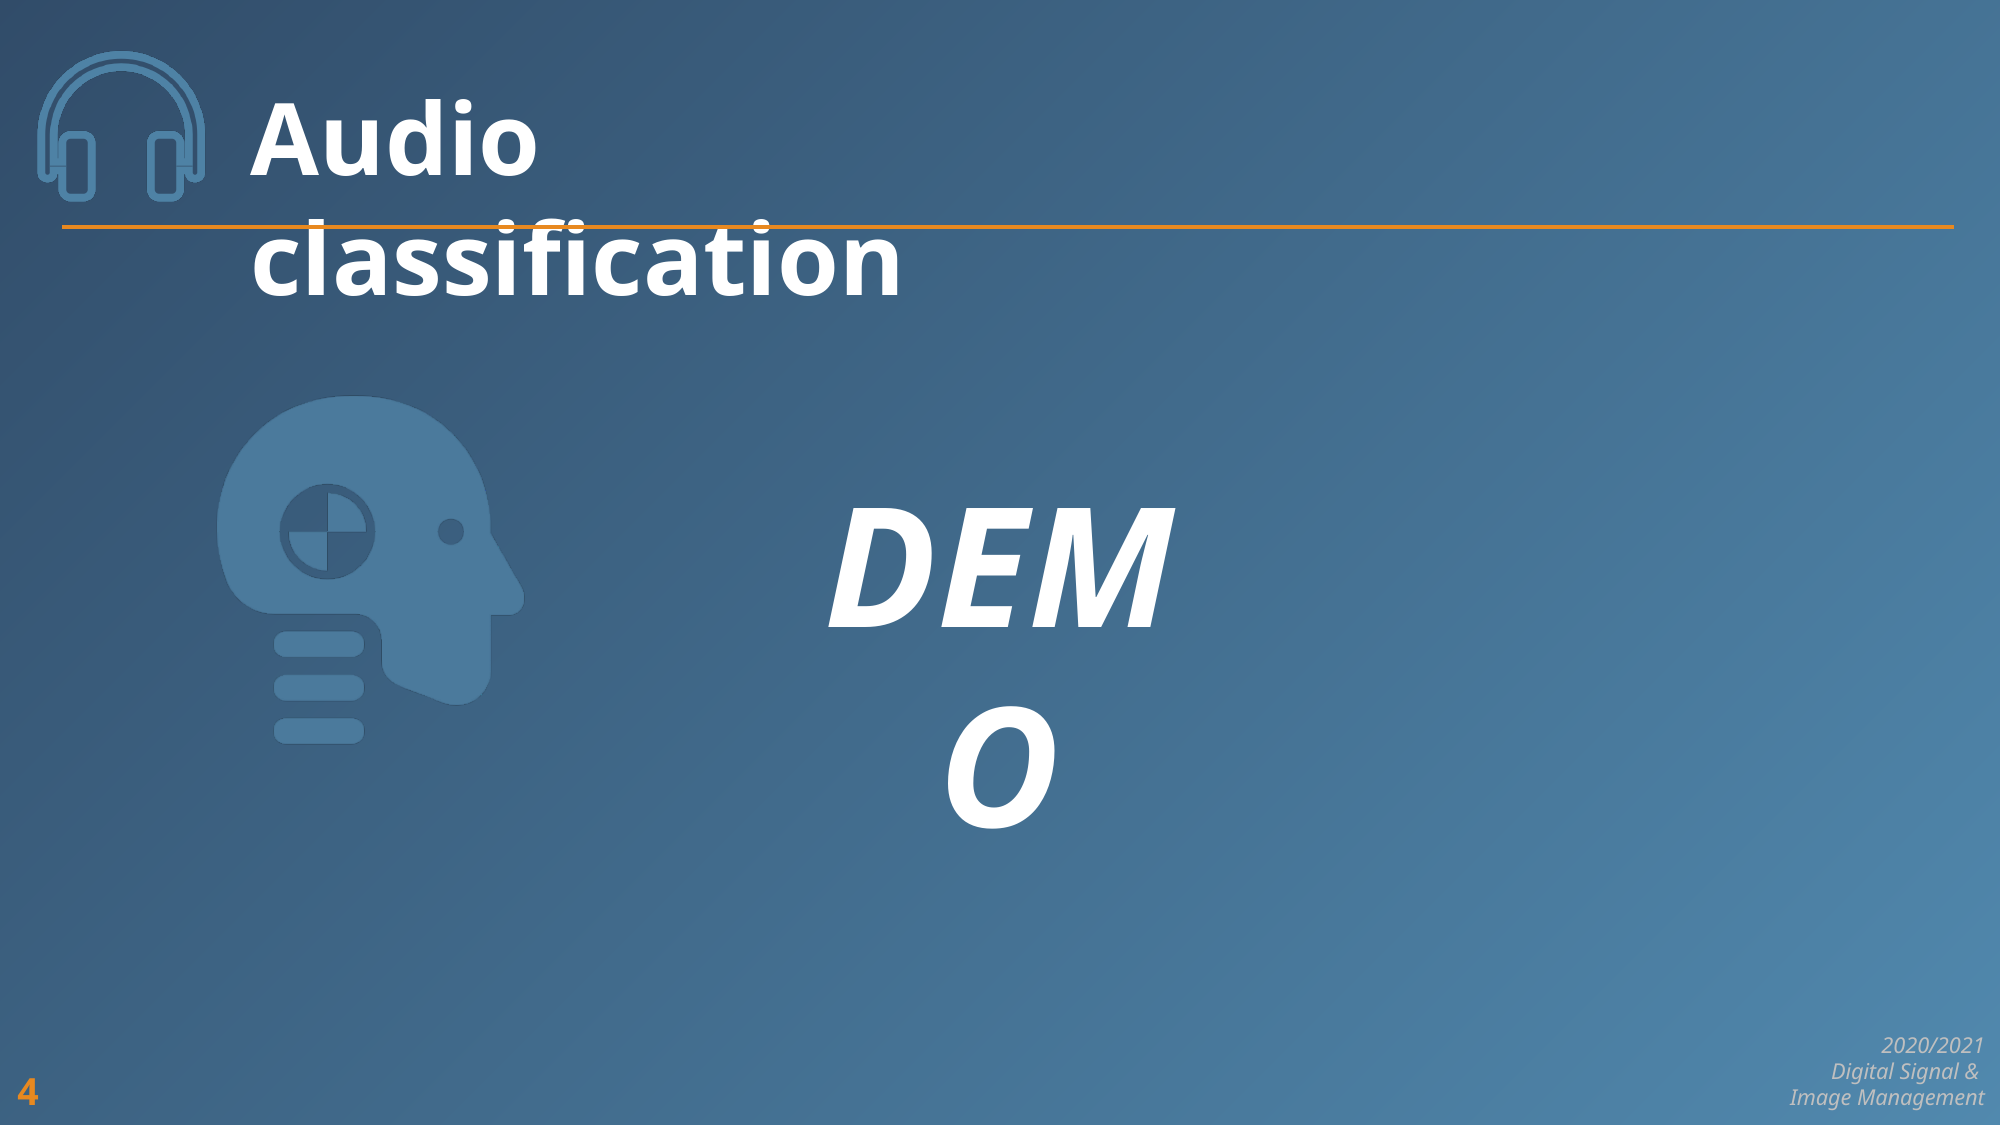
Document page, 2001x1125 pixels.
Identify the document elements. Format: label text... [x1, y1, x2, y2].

picture [20, 25, 222, 227]
text_box Audio classification [235, 68, 1087, 225]
picture [165, 361, 581, 777]
text_box Audio classification [235, 229, 1087, 323]
text_box DEMO [759, 453, 1241, 869]
text_box 2020/2021 Digital Signal & Image Management [1717, 1023, 2000, 1118]
text_box 4 [2, 1061, 78, 1121]
